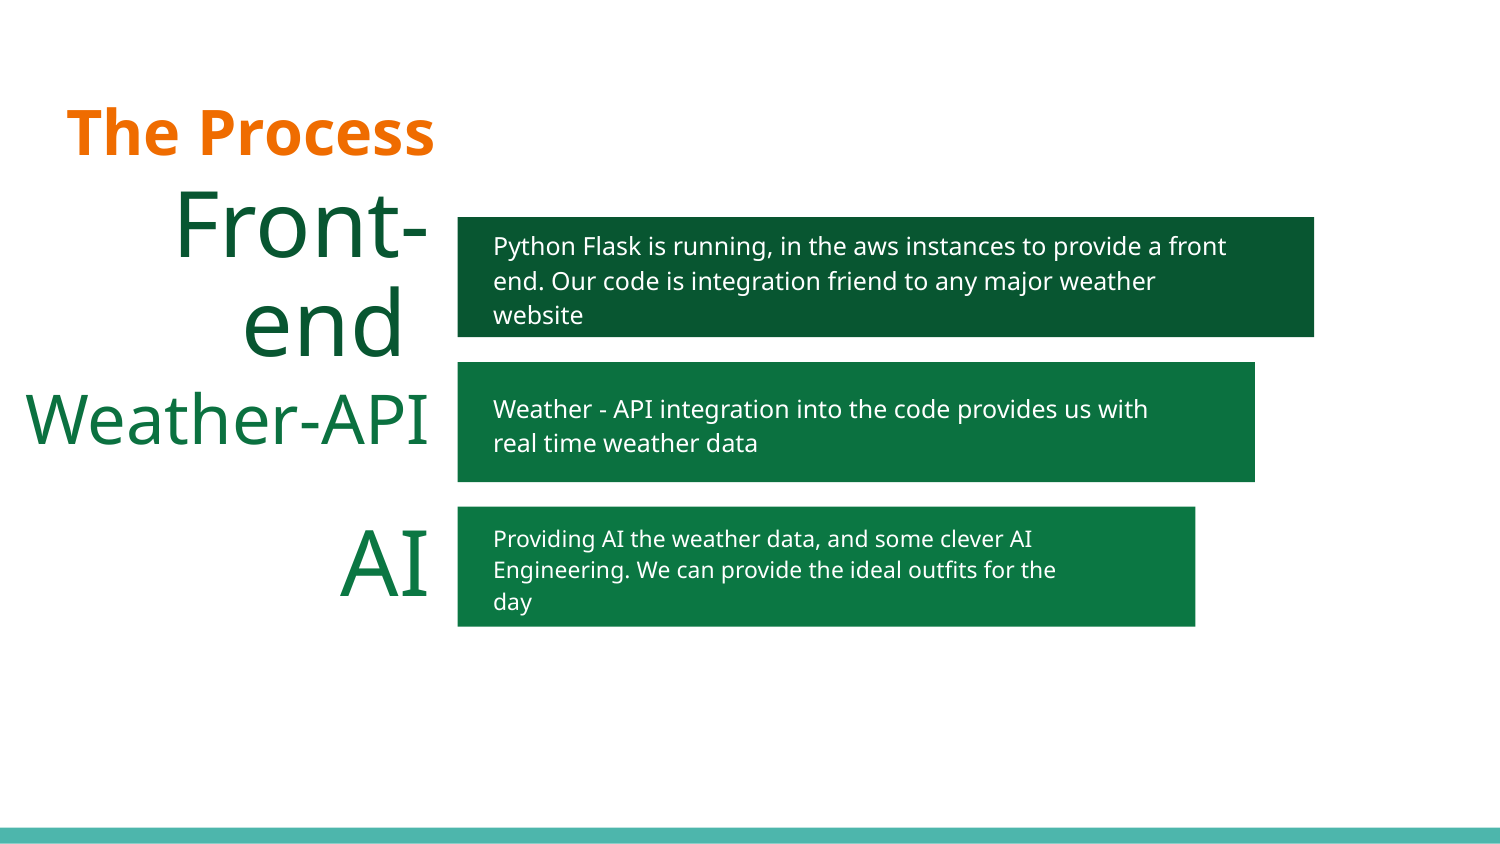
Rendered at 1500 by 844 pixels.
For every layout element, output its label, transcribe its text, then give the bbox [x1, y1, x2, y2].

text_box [123, 506, 1196, 627]
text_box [0, 361, 1256, 483]
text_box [15, 216, 1315, 338]
title The Process [51, 72, 1449, 189]
